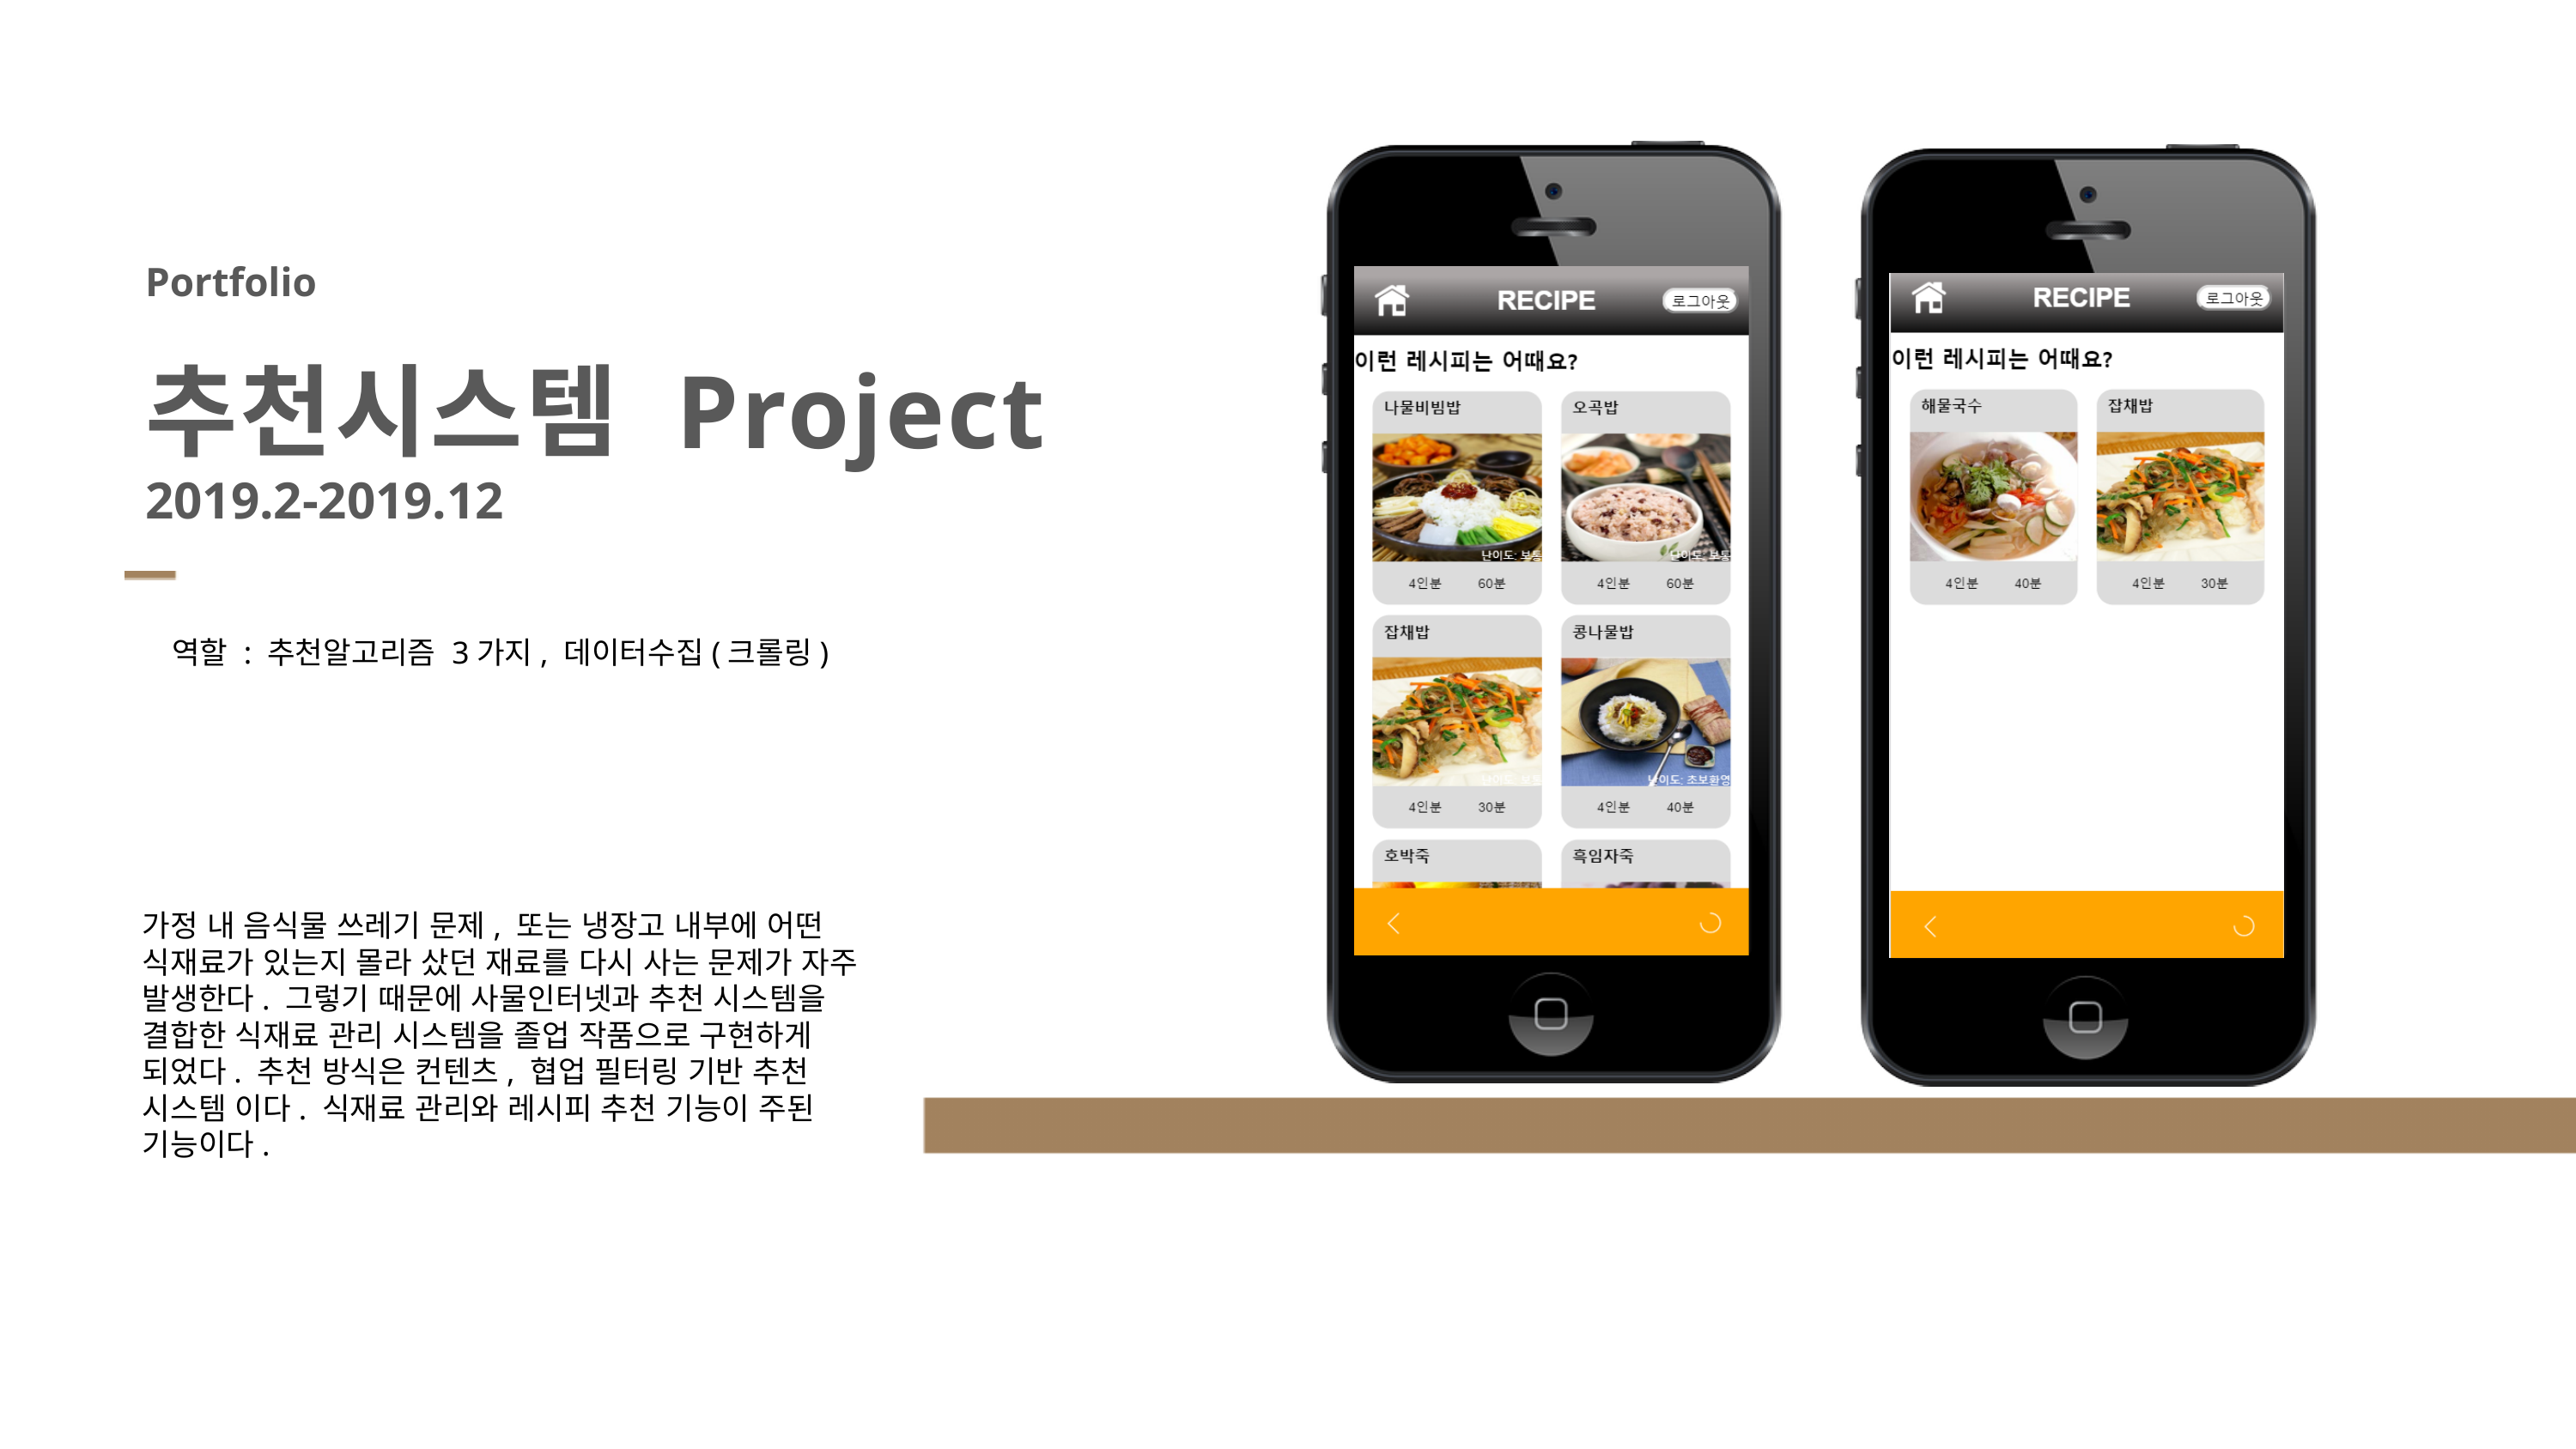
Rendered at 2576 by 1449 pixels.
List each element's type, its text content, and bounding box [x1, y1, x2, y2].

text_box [922, 1097, 2576, 1155]
text_box 가정 내 음식물 쓰레기 문제, 또는 냉장고 내부에 어떤 식재료가 있는지 몰라 샀던 재료를 다시 사는 문제가 자주 발생한다. 그렇기 때문에 사물인터넷과 추천 시스템을 결합한 식재료 관리 시스템을 졸업 작품으로 구현하게 되었다. 추천 방식은 컨텐츠, 협업 필터링 기반 추천 시스템 이다. 식재료 관리와 레시피 추천 기능이 주된 기능이다. [122, 896, 879, 1173]
picture [1309, 141, 1793, 1083]
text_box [125, 571, 179, 580]
text_box Portfolio [125, 246, 407, 314]
picture [1844, 144, 2328, 1087]
text_box 추천시스템 Project 2019.2-2019.12 [125, 338, 1073, 539]
text_box 역할 : 추천알고리즘 3가지, 데이터수집(크롤링) [151, 623, 932, 680]
